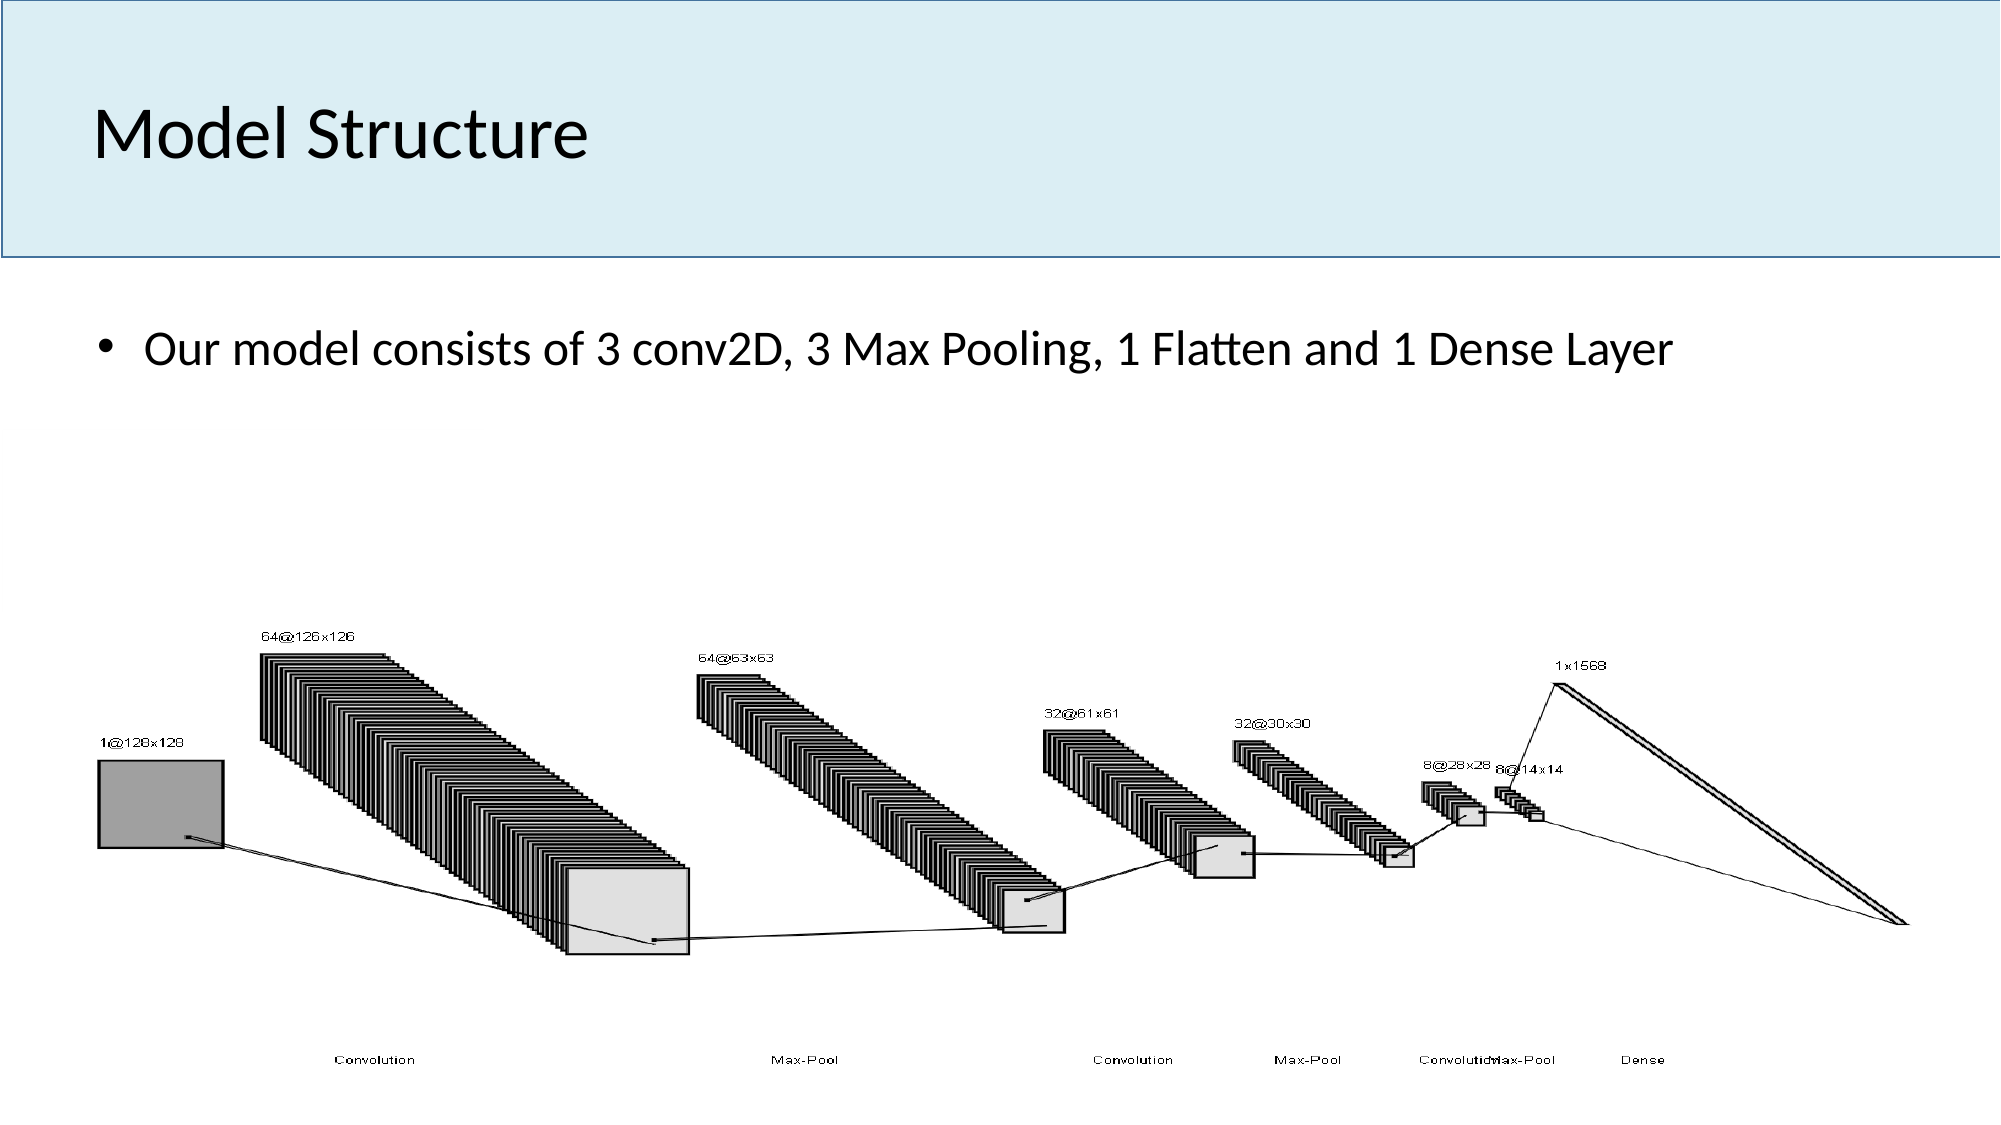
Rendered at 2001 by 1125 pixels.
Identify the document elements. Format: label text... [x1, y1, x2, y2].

picture [2, 429, 2000, 1125]
text_box Model Structure [1, 0, 2000, 258]
text_box Our model consists of 3 conv2D, 3 Max Pooling, 1 Flatten and 1 Dense Layer [82, 307, 1917, 429]
